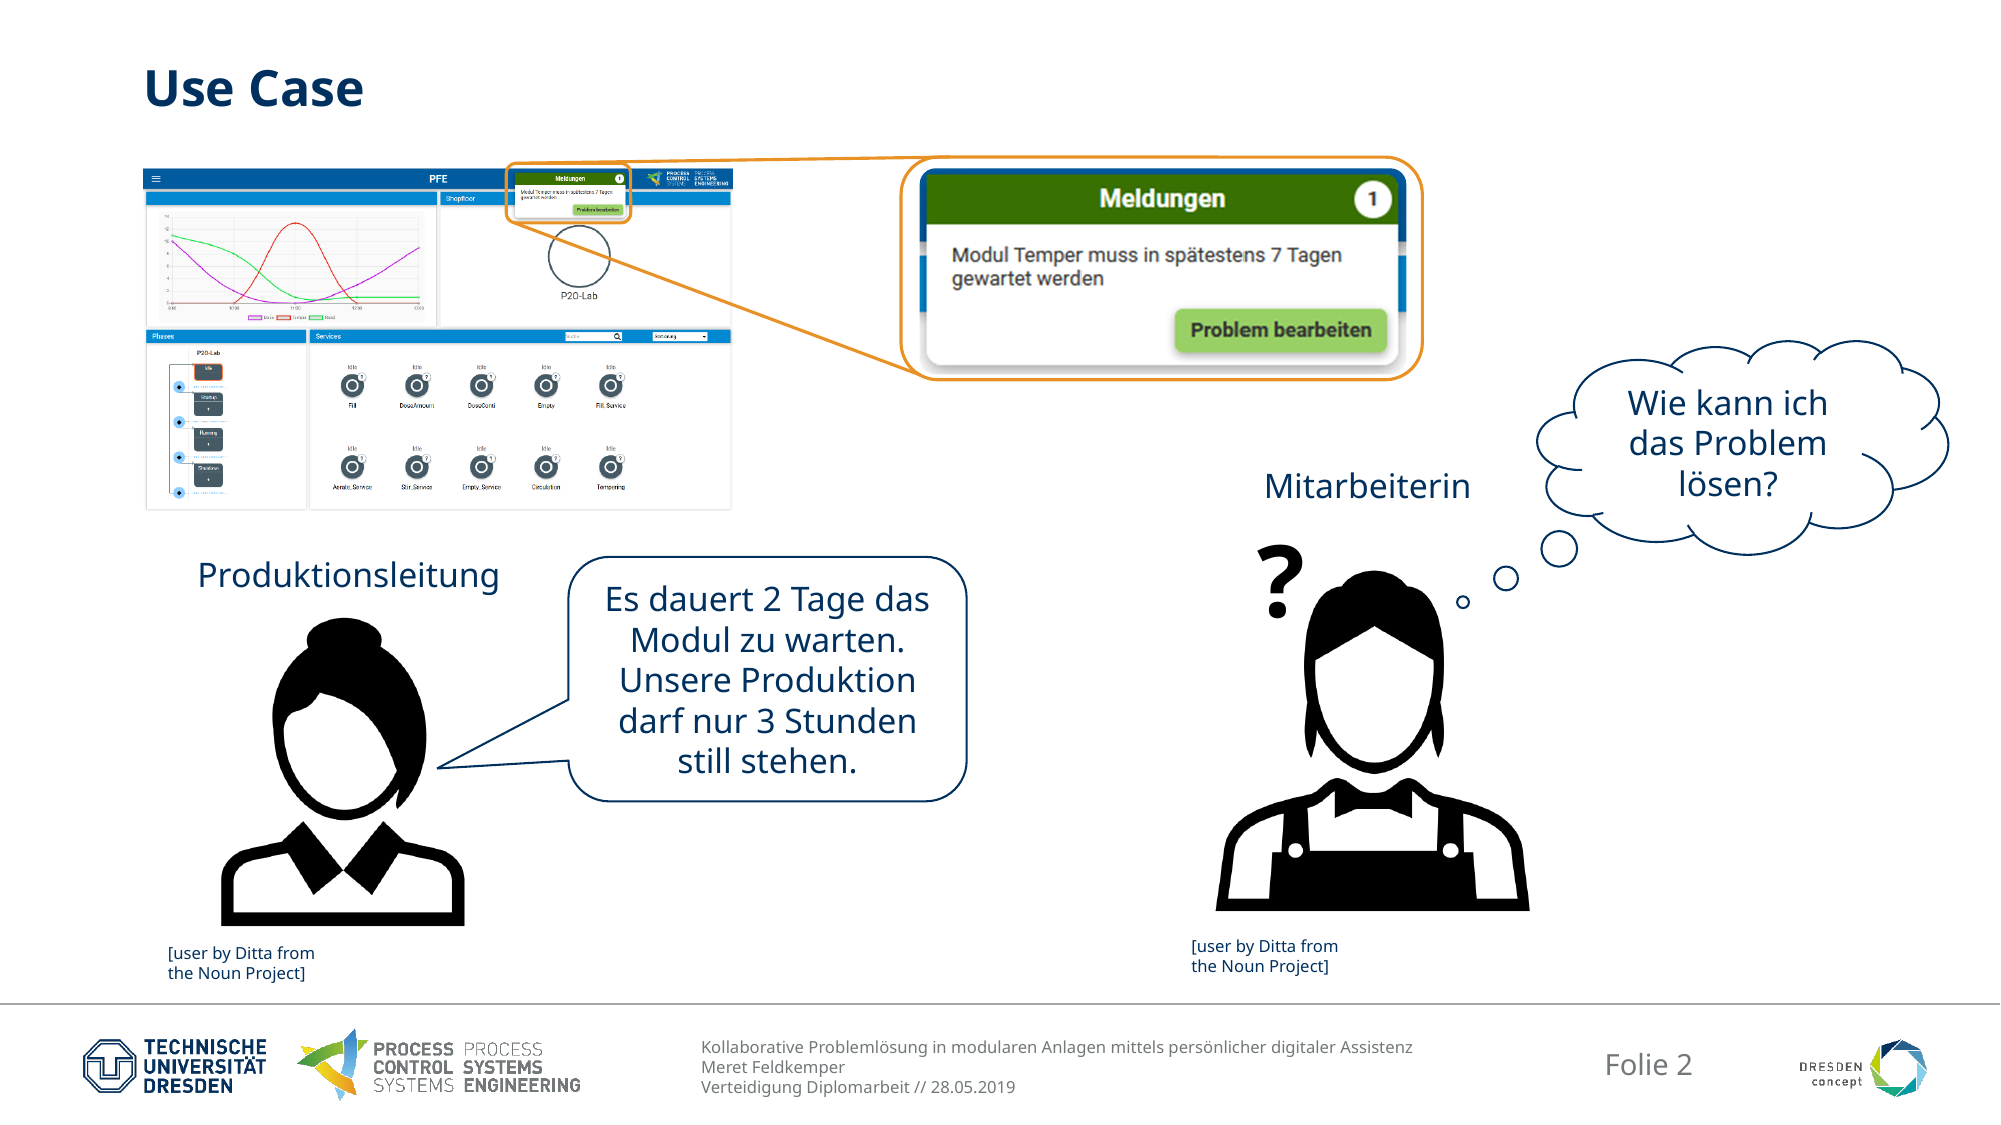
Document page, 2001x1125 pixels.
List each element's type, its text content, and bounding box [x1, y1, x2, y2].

picture [83, 1039, 266, 1093]
text_box [900, 155, 1424, 381]
text_box ? [1242, 510, 1320, 551]
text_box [514, 222, 921, 375]
title Use Case [143, 56, 1880, 169]
text_box [918, 167, 1408, 376]
text_box [506, 162, 631, 168]
picture [297, 1028, 580, 1101]
text_box Produktionsleitung [182, 546, 516, 600]
picture [1800, 1039, 1927, 1097]
text_box Mitarbeiterin [1249, 457, 1487, 513]
picture [1152, 551, 1593, 992]
picture [143, 168, 733, 511]
text_box Es dauert 2 Tage das Modul zu warten. Unsere Produktion darf nur 3 Stunden still stehen. [542, 555, 968, 803]
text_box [514, 156, 949, 164]
text_box Wie kann ich das Problem lösen? [1536, 340, 1950, 556]
picture [143, 600, 542, 999]
